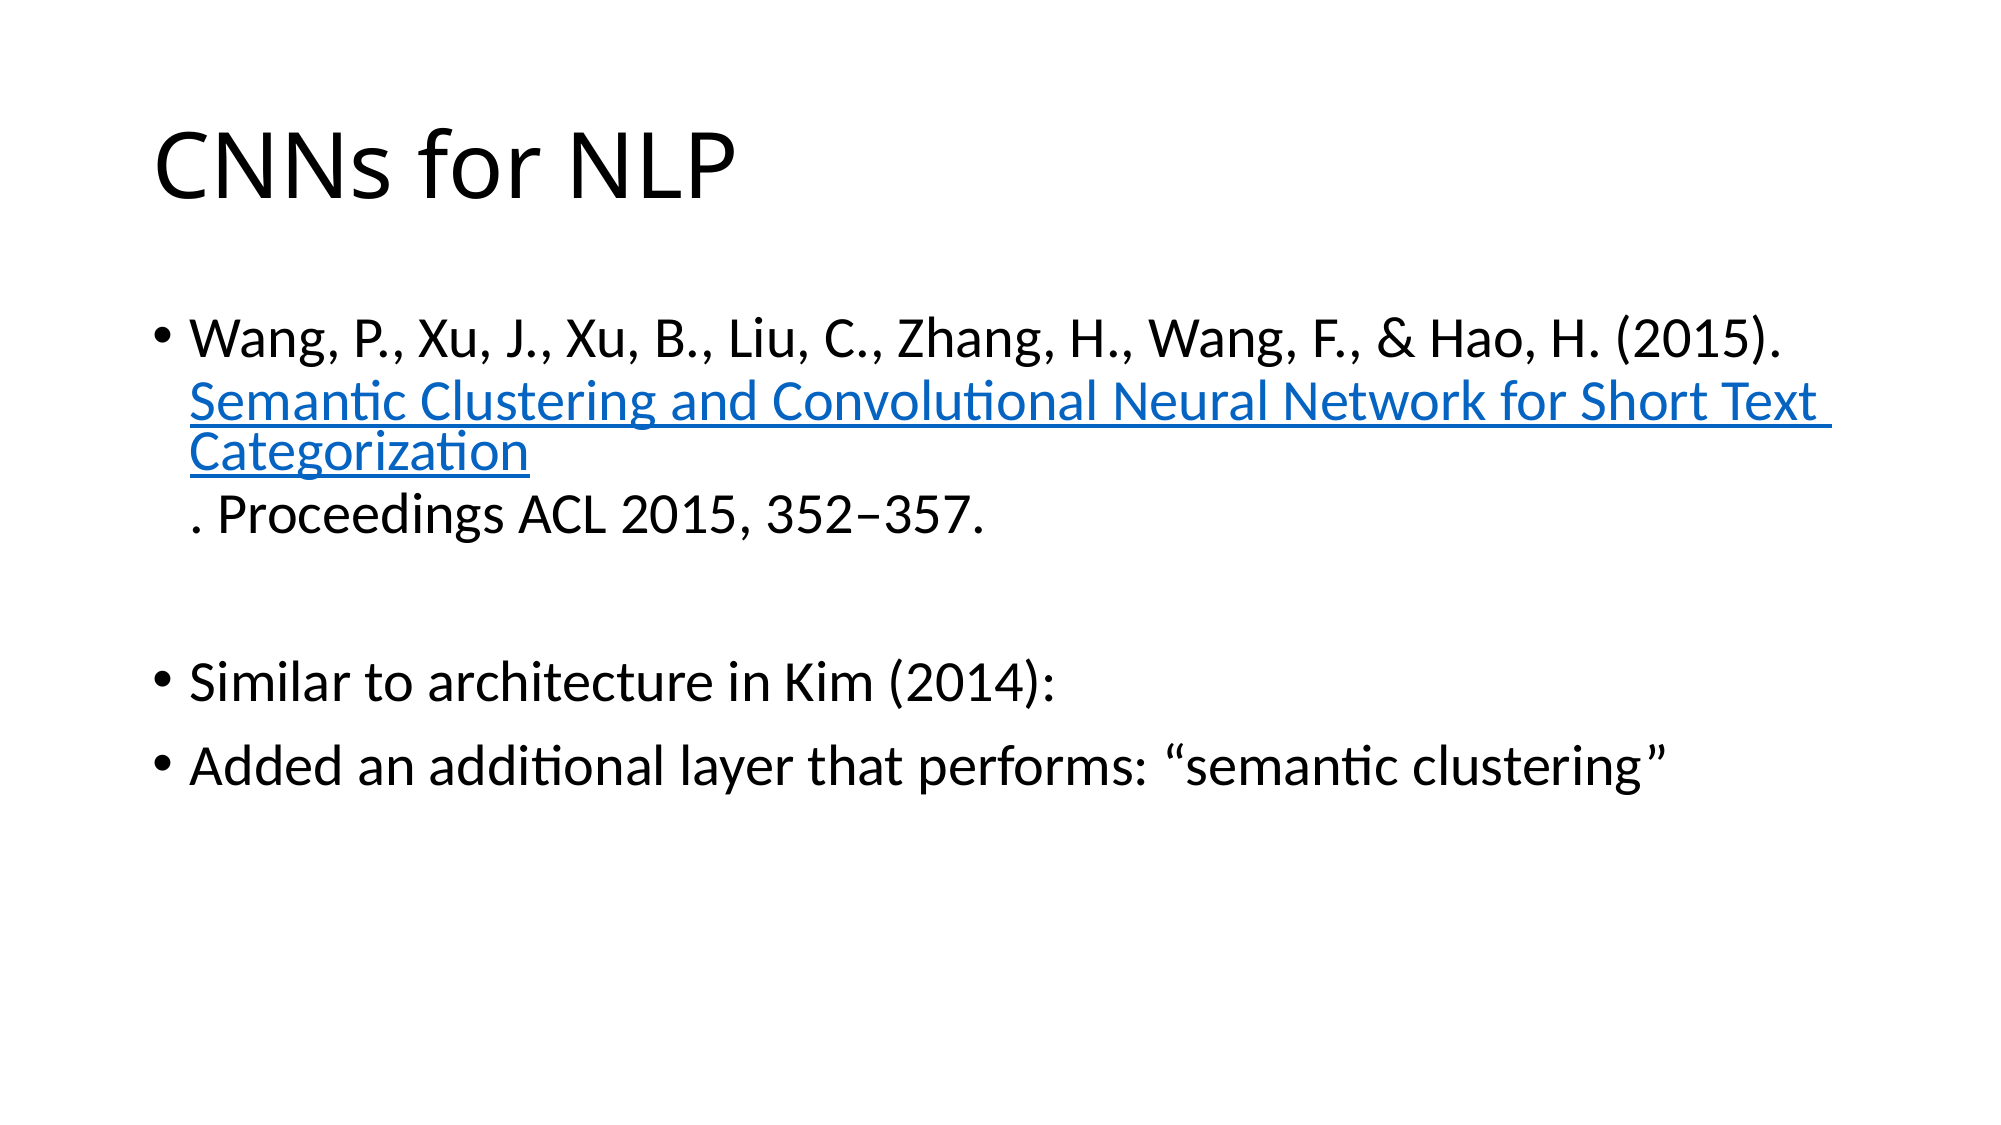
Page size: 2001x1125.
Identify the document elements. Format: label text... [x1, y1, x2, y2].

title CNNs for NLP [137, 59, 1863, 278]
list Wang, P., Xu, J., Xu, B., Liu, C., Zhang, H., Wang, F., & Hao, H. (2015). Semantic Clustering and Convolutional Neural Network for Short Text Categorization. Proceedings ACL 2015, 352–357. Similar to architecture in Kim (2014): Added an additional layer that performs: “semantic clustering” [137, 299, 1863, 1014]
